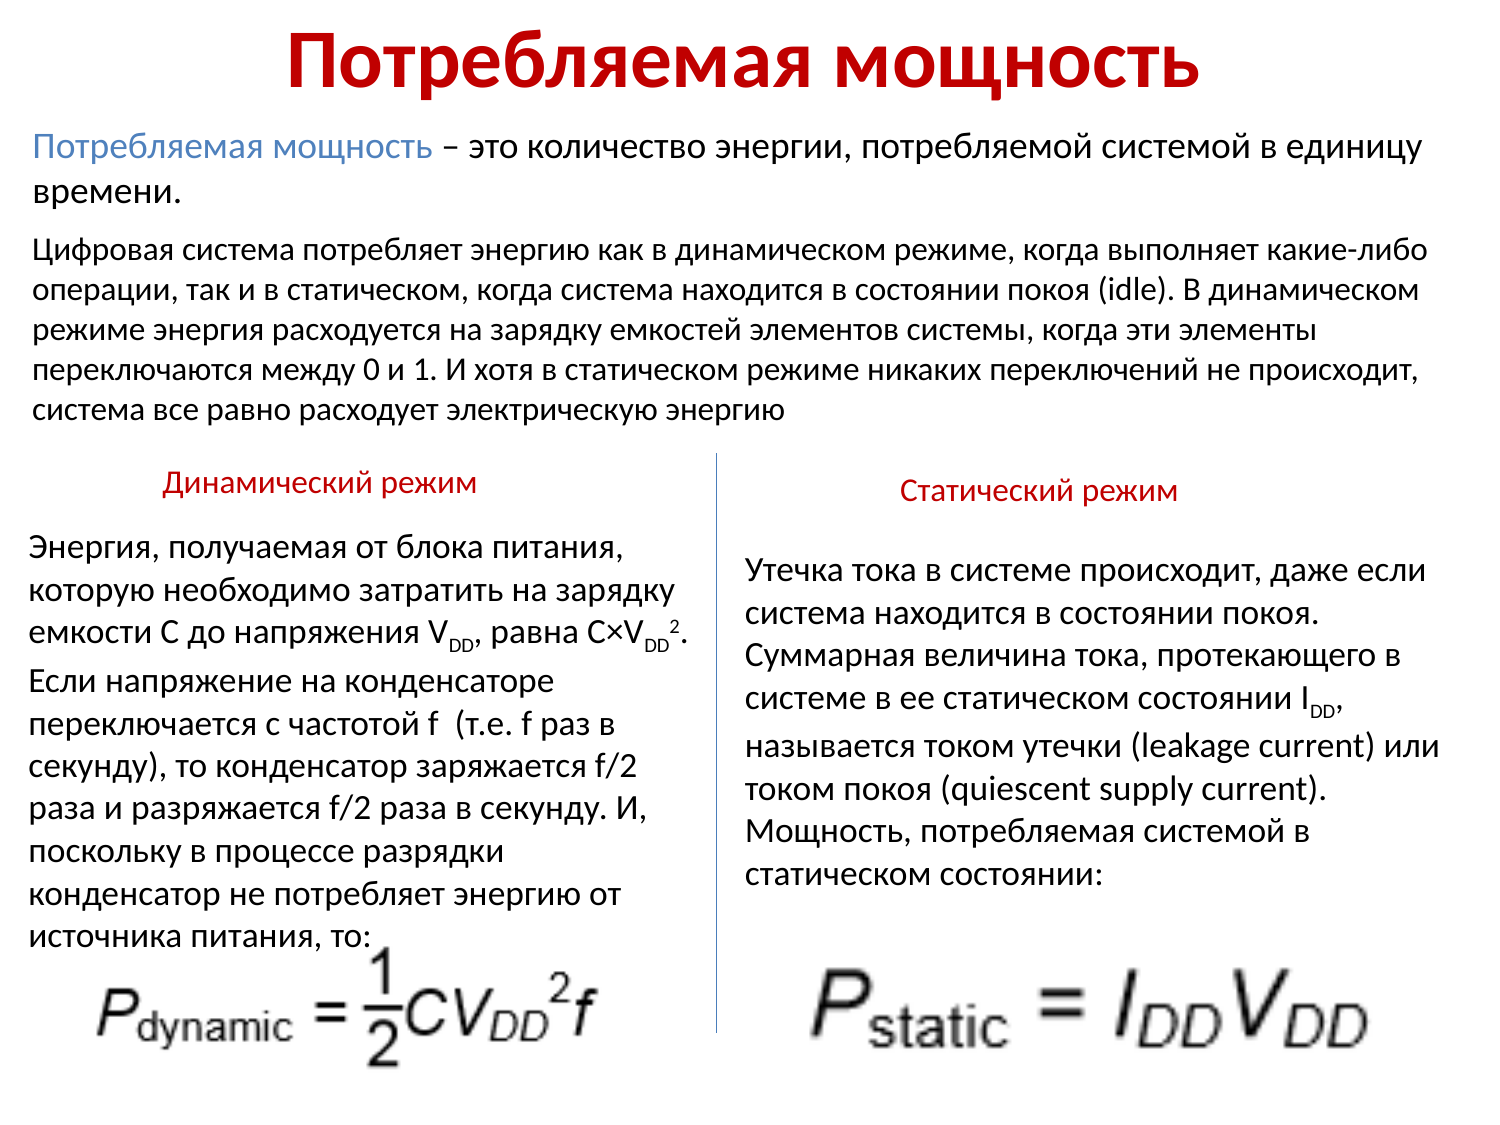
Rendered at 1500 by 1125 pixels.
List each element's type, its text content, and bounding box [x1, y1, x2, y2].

picture [64, 923, 633, 1111]
text_box Утечка тока в системе происходит, даже если система находится в состоянии покоя. Суммарная величина тока, протекающего в системе в ее статическом состоянии IDD, называется током утечки (leakage current) или током покоя (quiescent supply current). Мощность, потребляемая системой в статическом состоянии: [729, 538, 1480, 900]
picture [761, 923, 1419, 1092]
title Потребляемая мощность [17, 5, 1471, 102]
text_box Энергия, получаемая от блока питания, которую необходимо затратить на зарядку емкости C до напряжения VDD, равна C×VDD2. Если напряжение на конденсаторе переключается с частотой f (т.е. f раз в секунду), то конденсатор заряжается f/2 раза и разряжается f/2 раза в секунду. И, поскольку в процессе разрядки конденсатор не потребляет энергию от источника питания, то: [13, 516, 712, 962]
text_box Цифровая система потребляет энергию как в динамическом режиме, когда выполняет какие-либо операции, так и в статическом, когда система находится в состоянии покоя (idle). В динамическом режиме энергия расходуется на зарядку емкостей элементов системы, когда эти элементы переключаются между 0 и 1. И хотя в статическом режиме никаких переключений не происходит, система все равно расходует электрическую энергию [17, 219, 1471, 434]
text_box Потребляемая мощность – это количество энергии, потребляемой системой в единицу времени. [17, 113, 1471, 219]
text_box Статический режим [844, 460, 1235, 516]
text_box Динамический режим [147, 453, 538, 508]
